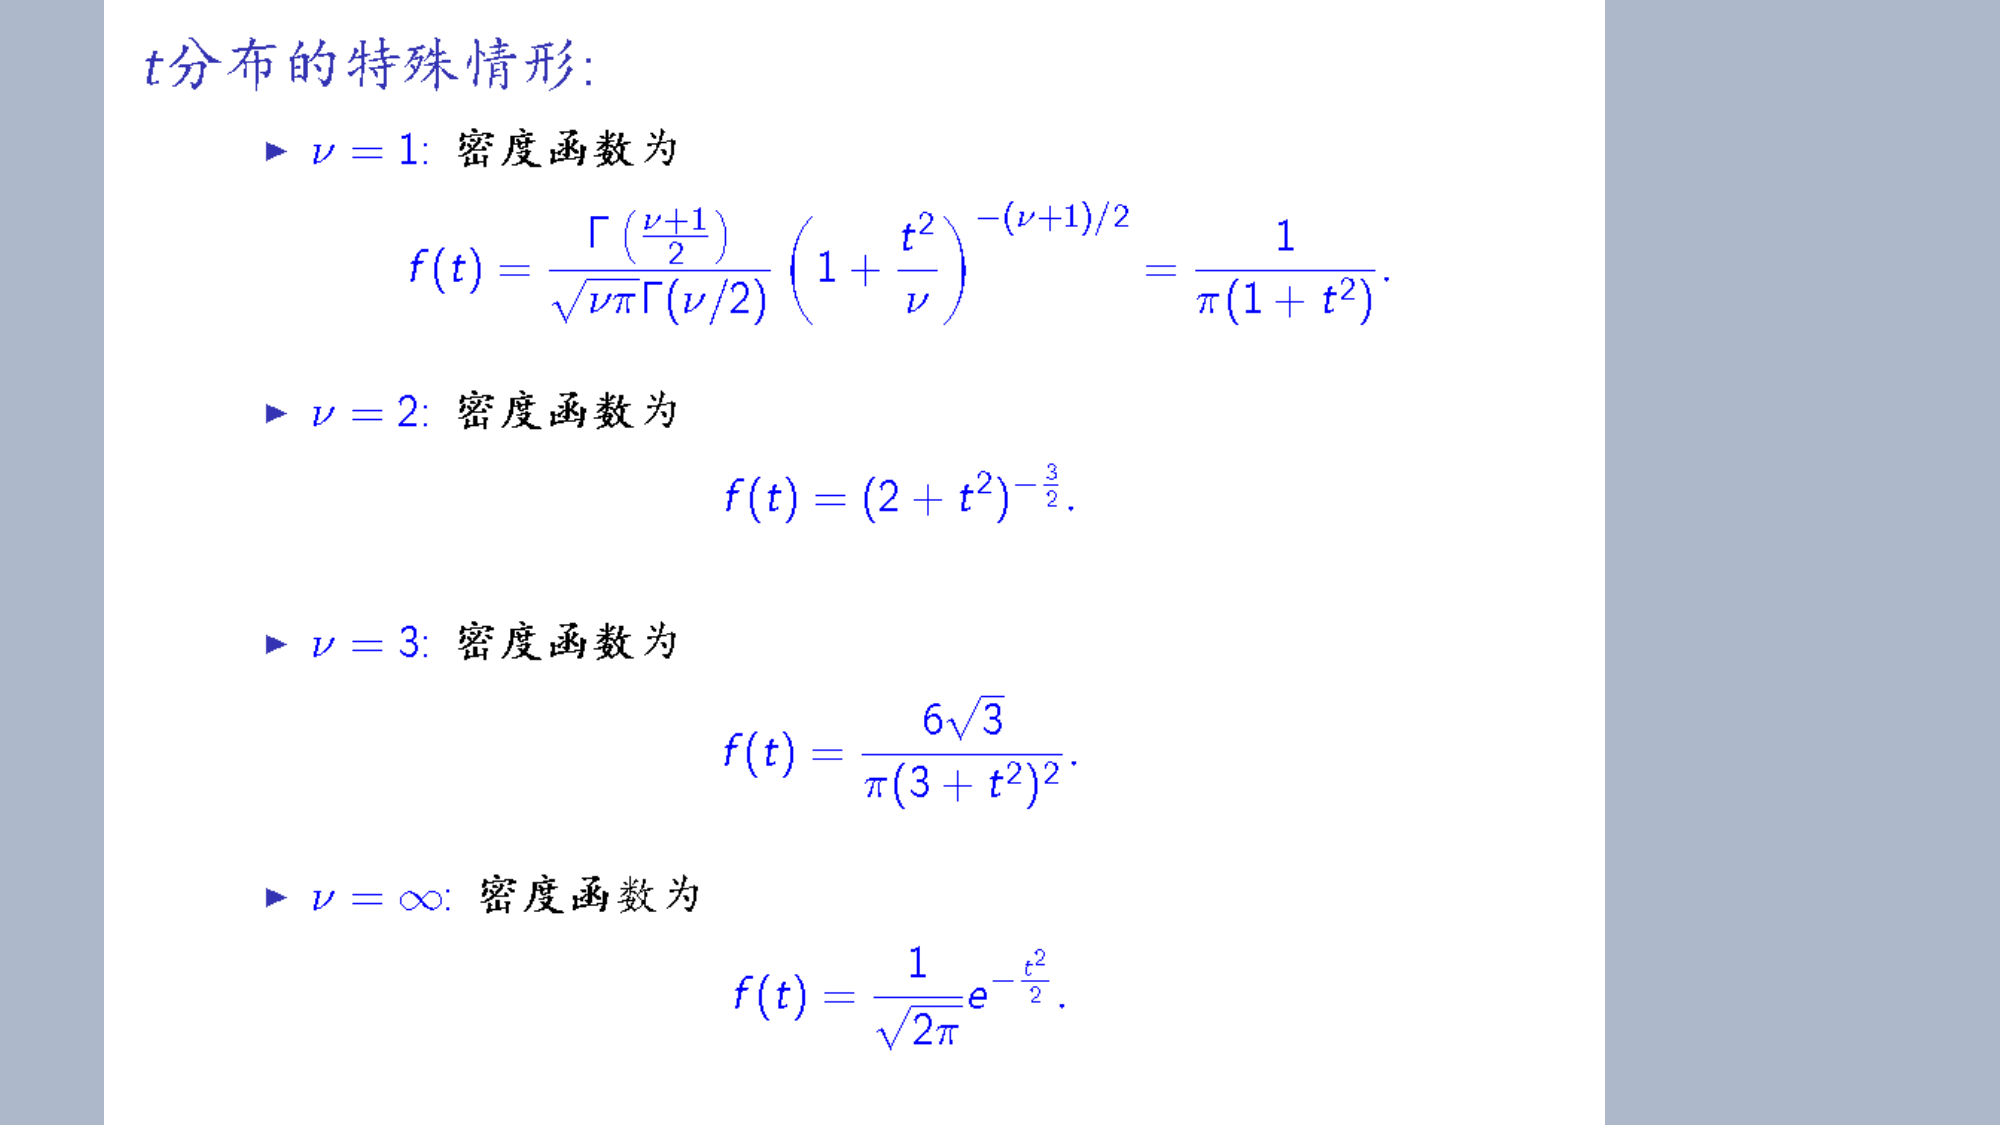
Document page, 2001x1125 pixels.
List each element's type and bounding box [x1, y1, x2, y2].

picture [104, 0, 1605, 1125]
